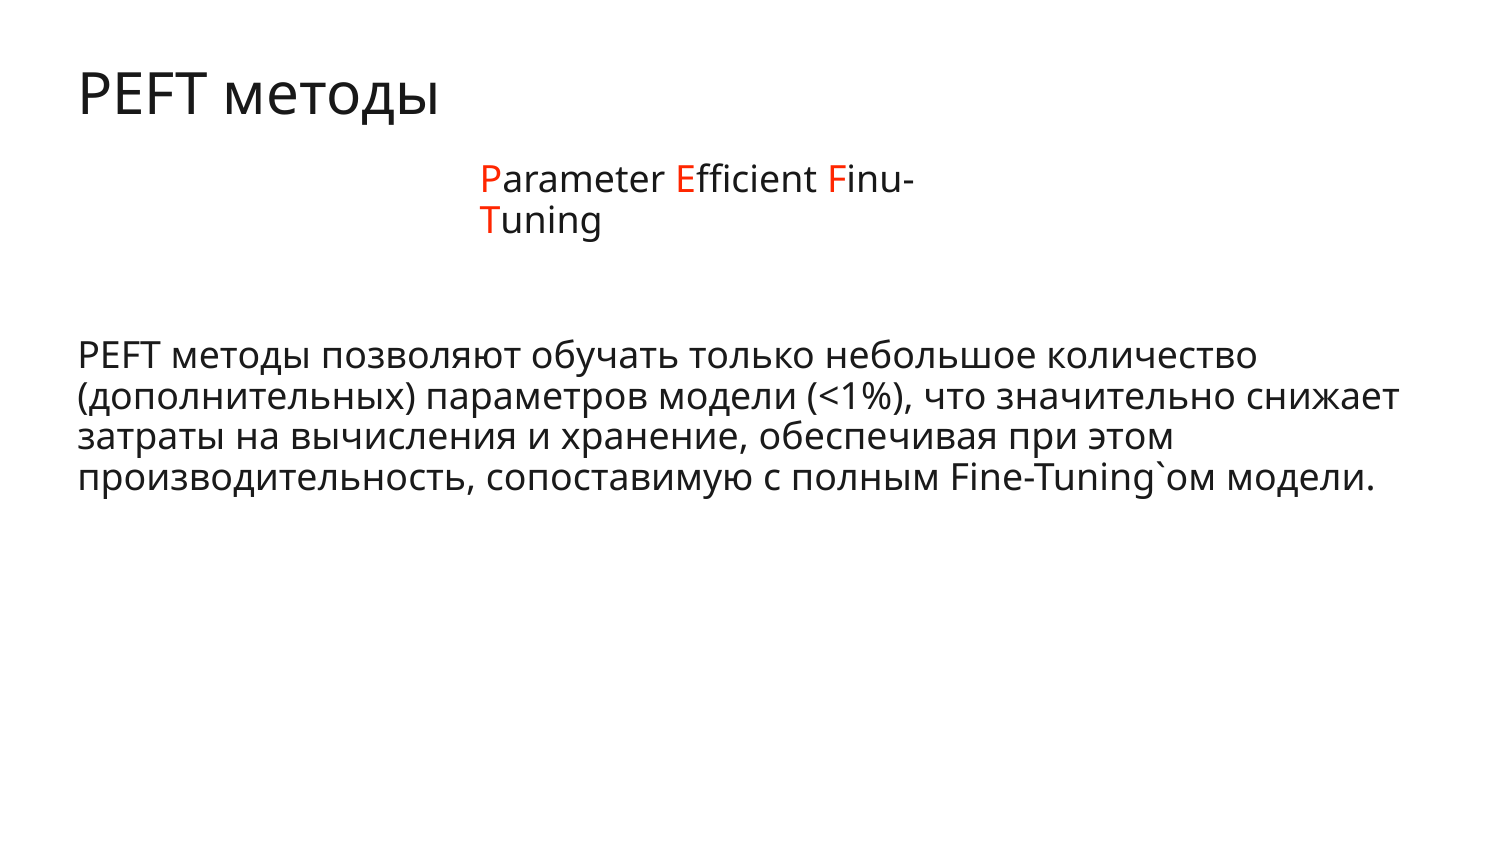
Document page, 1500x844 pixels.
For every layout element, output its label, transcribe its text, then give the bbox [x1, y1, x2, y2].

text_box PEFT методы позволяют обучать только небольшое количество (дополнительных) параметров модели (<1%), что значительно снижает затраты на вычисления и хранение, обеспечивая при этом производительность, сопоставимую с полным Fine-Tuning`ом модели. [74, 333, 1426, 545]
list Parameter Efficient Finu-Tuning [475, 156, 1025, 214]
title PEFT методы [73, 65, 1427, 156]
